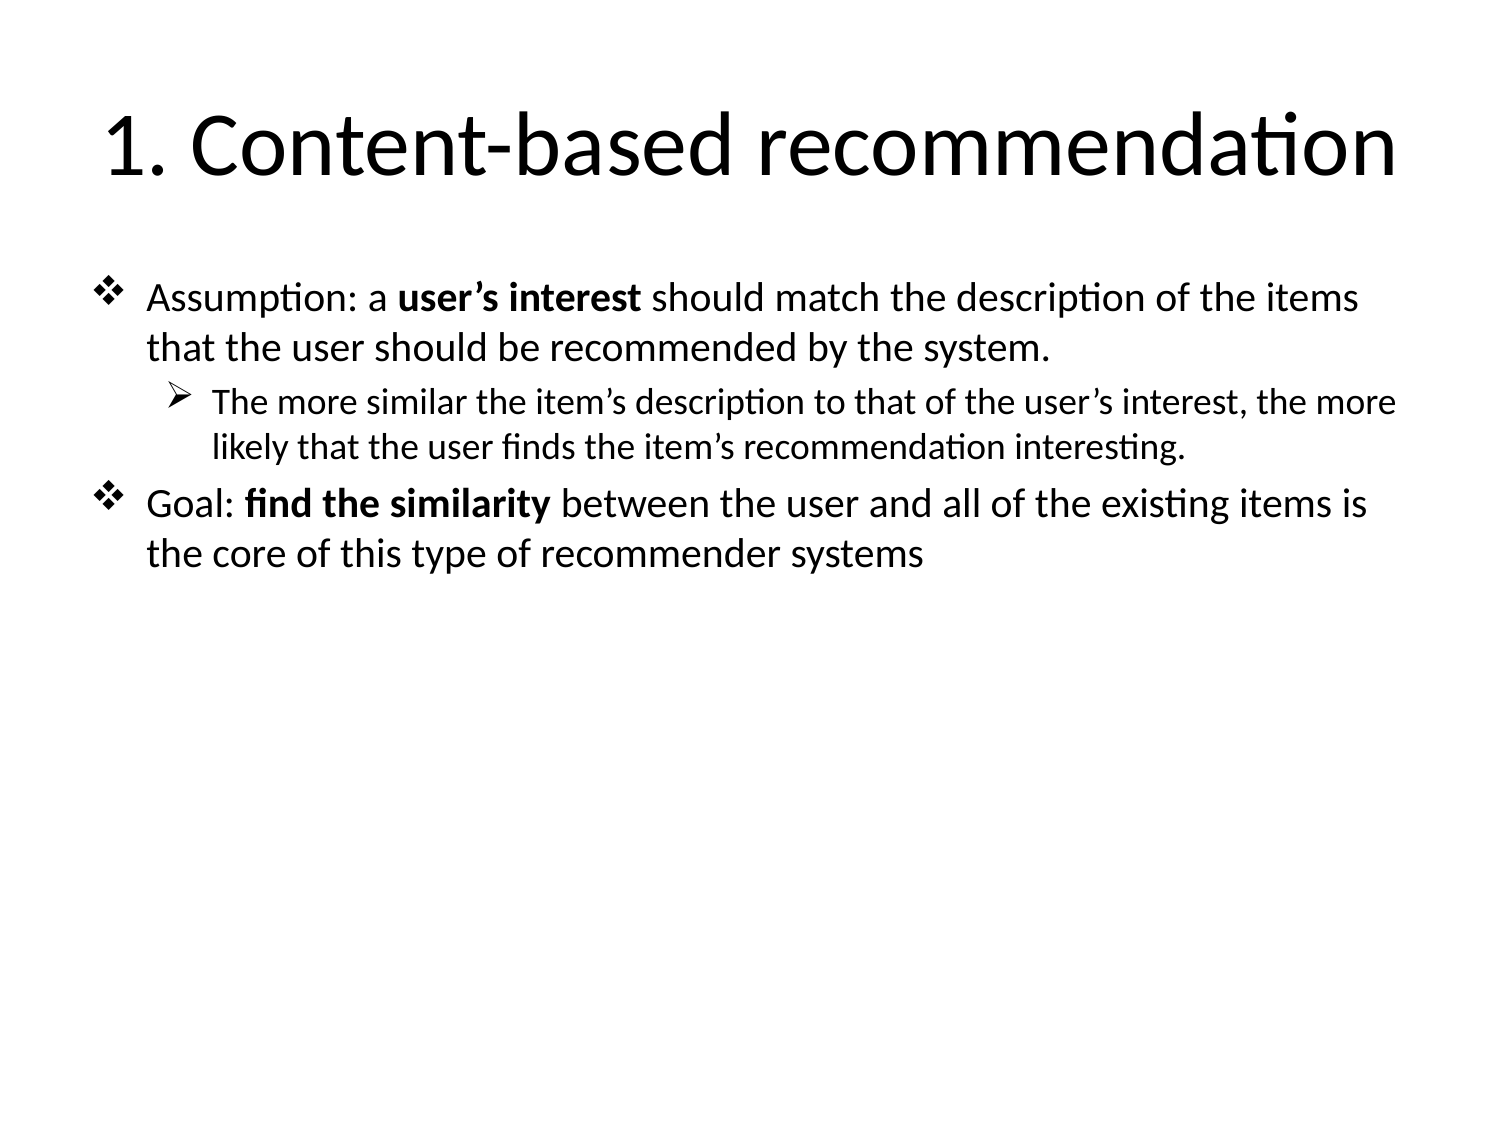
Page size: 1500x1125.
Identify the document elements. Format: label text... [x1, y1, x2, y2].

list Assumption: a user’s interest should match the description of the items that the user should be recommended by the system. The more similar the item’s description to that of the user’s interest, the more likely that the user finds the item’s recommendation interesting. Goal: find the similarity between the user and all of the existing items is the core of this type of recommender systems [75, 262, 1425, 1005]
title 1. Content-based recommendation [75, 45, 1425, 233]
